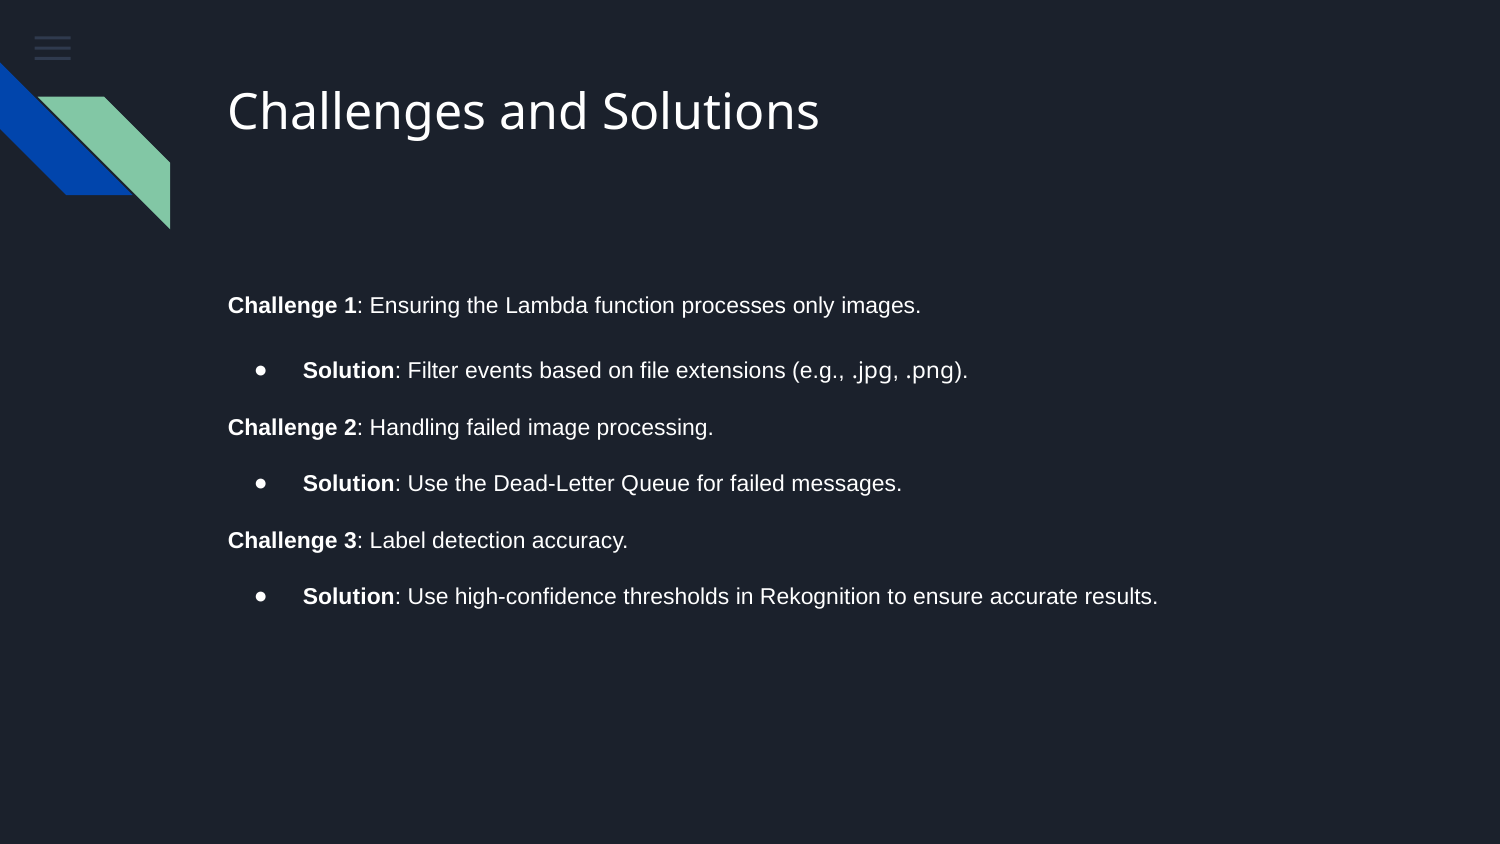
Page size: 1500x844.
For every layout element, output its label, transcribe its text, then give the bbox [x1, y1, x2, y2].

title Challenges and Solutions [212, 64, 1368, 154]
list Challenge 1: Ensuring the Lambda function processes only images. Solution: Filter events based on file extensions (e.g., .jpg, .png). Challenge 2: Handling failed image processing. Solution: Use the Dead-Letter Queue for failed messages. Challenge 3: Label detection accuracy. Solution: Use high-confidence thresholds in Rekognition to ensure accurate results. [212, 271, 1343, 724]
